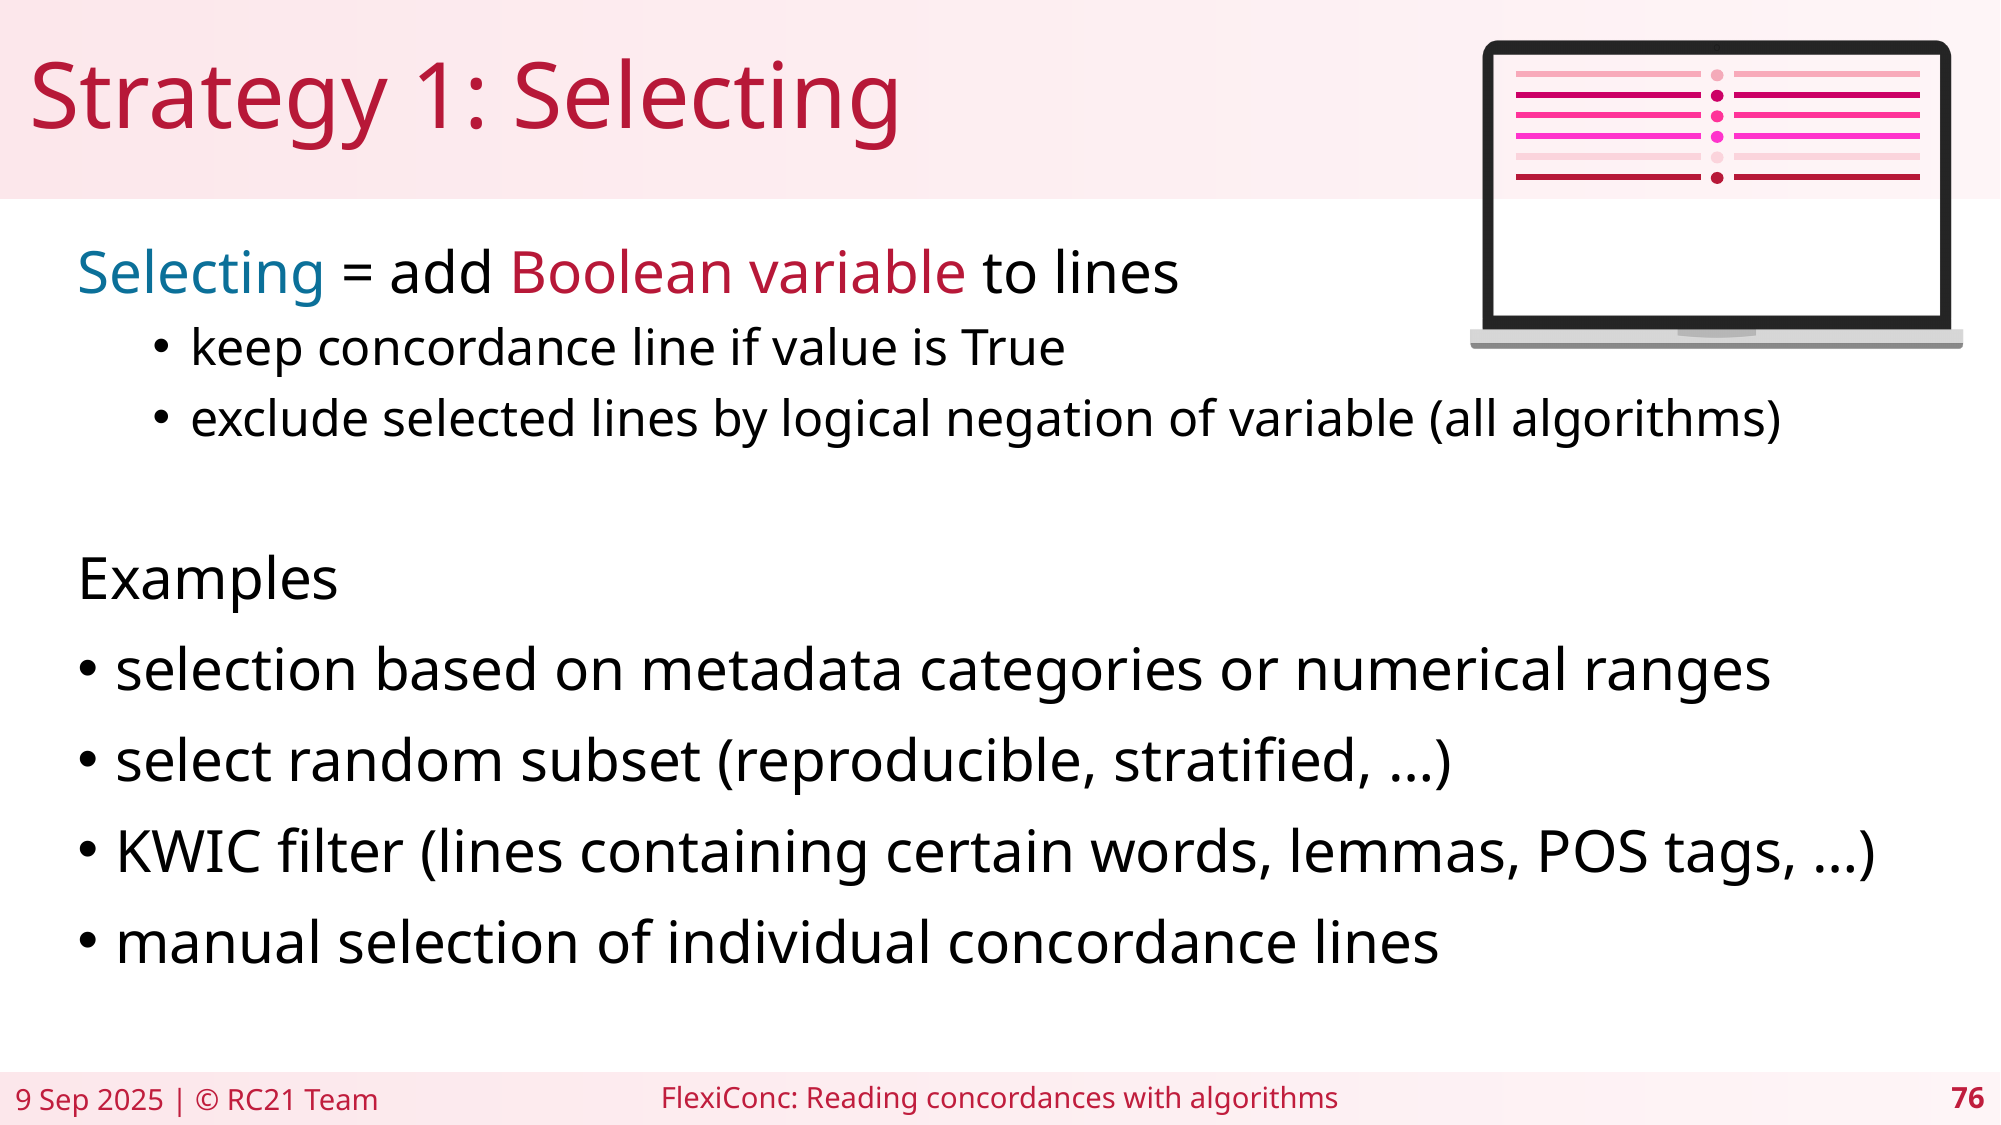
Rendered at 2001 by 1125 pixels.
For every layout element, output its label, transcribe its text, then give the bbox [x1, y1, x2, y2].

slide_number 76 [1550, 1072, 2000, 1125]
footer FlexiConc: Reading concordances with algorithms [583, 1072, 1416, 1125]
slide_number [0, 1072, 450, 1125]
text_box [1458, 37, 1976, 361]
title Strategy 1: Selecting [0, 0, 1863, 199]
list Selecting = add Boolean variable to lines keep concordance line if value is True exclude selected lines by logical negation of variable (all algorithms) Examples selection based on metadata categories or numerical ranges select random subset (reproducible, stratified, …) KWIC filter (lines containing certain words, lemmas, POS tags, …) manual selection of individual concordance lines [62, 227, 1938, 1014]
